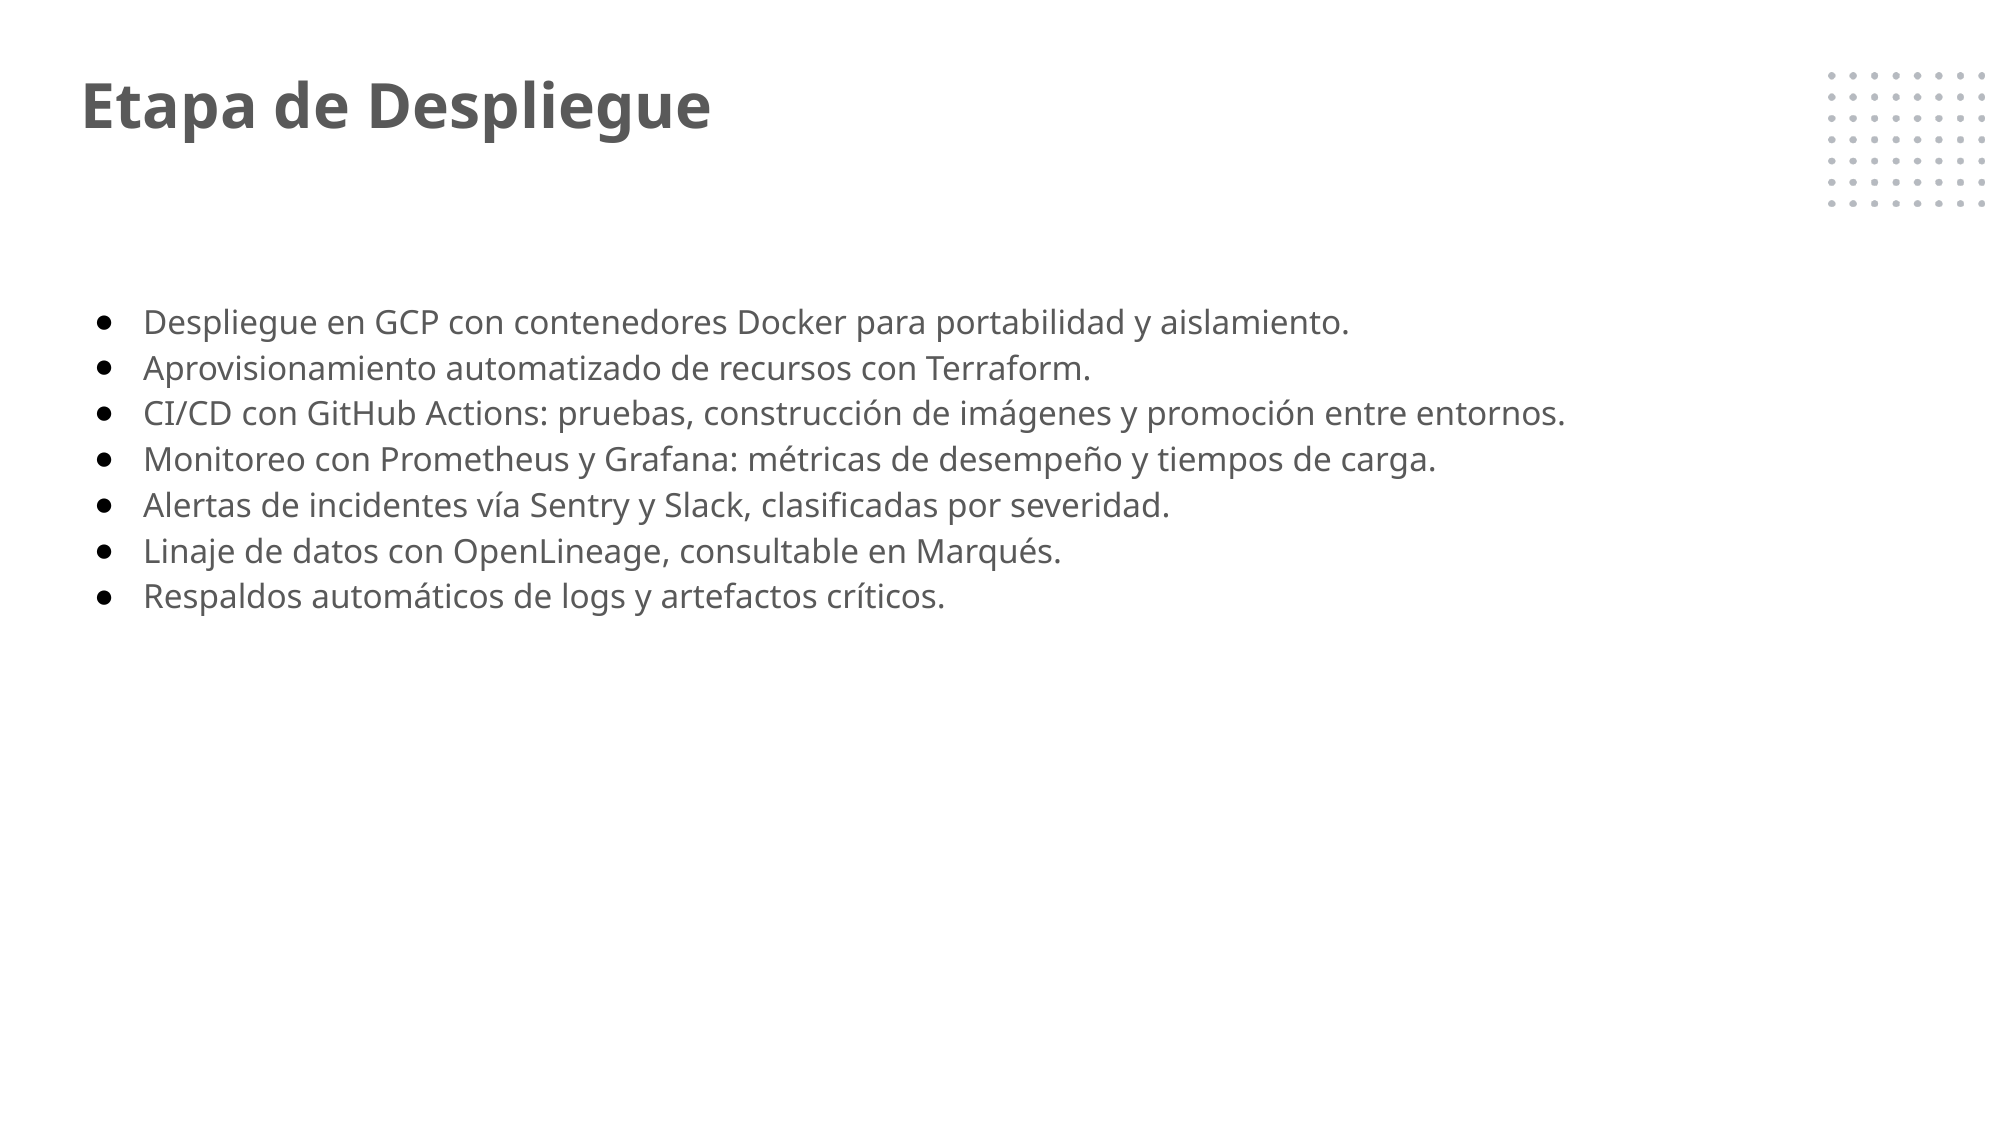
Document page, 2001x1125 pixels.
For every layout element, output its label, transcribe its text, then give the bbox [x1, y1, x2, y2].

title Etapa de Despliegue [53, 59, 1725, 154]
list Despliegue en GCP con contenedores Docker para portabilidad y aislamiento. Aprovisionamiento automatizado de recursos con Terraform. CI/CD con GitHub Actions: pruebas, construcción de imágenes y promoción entre entornos. Monitoreo con Prometheus y Grafana: métricas de desempeño y tiempos de carga. Alertas de incidentes vía Sentry y Slack, clasificadas por severidad. Linaje de datos con OpenLineage, consultable en Marqués. Respaldos automáticos de logs y artefactos críticos. [53, 287, 1936, 1002]
